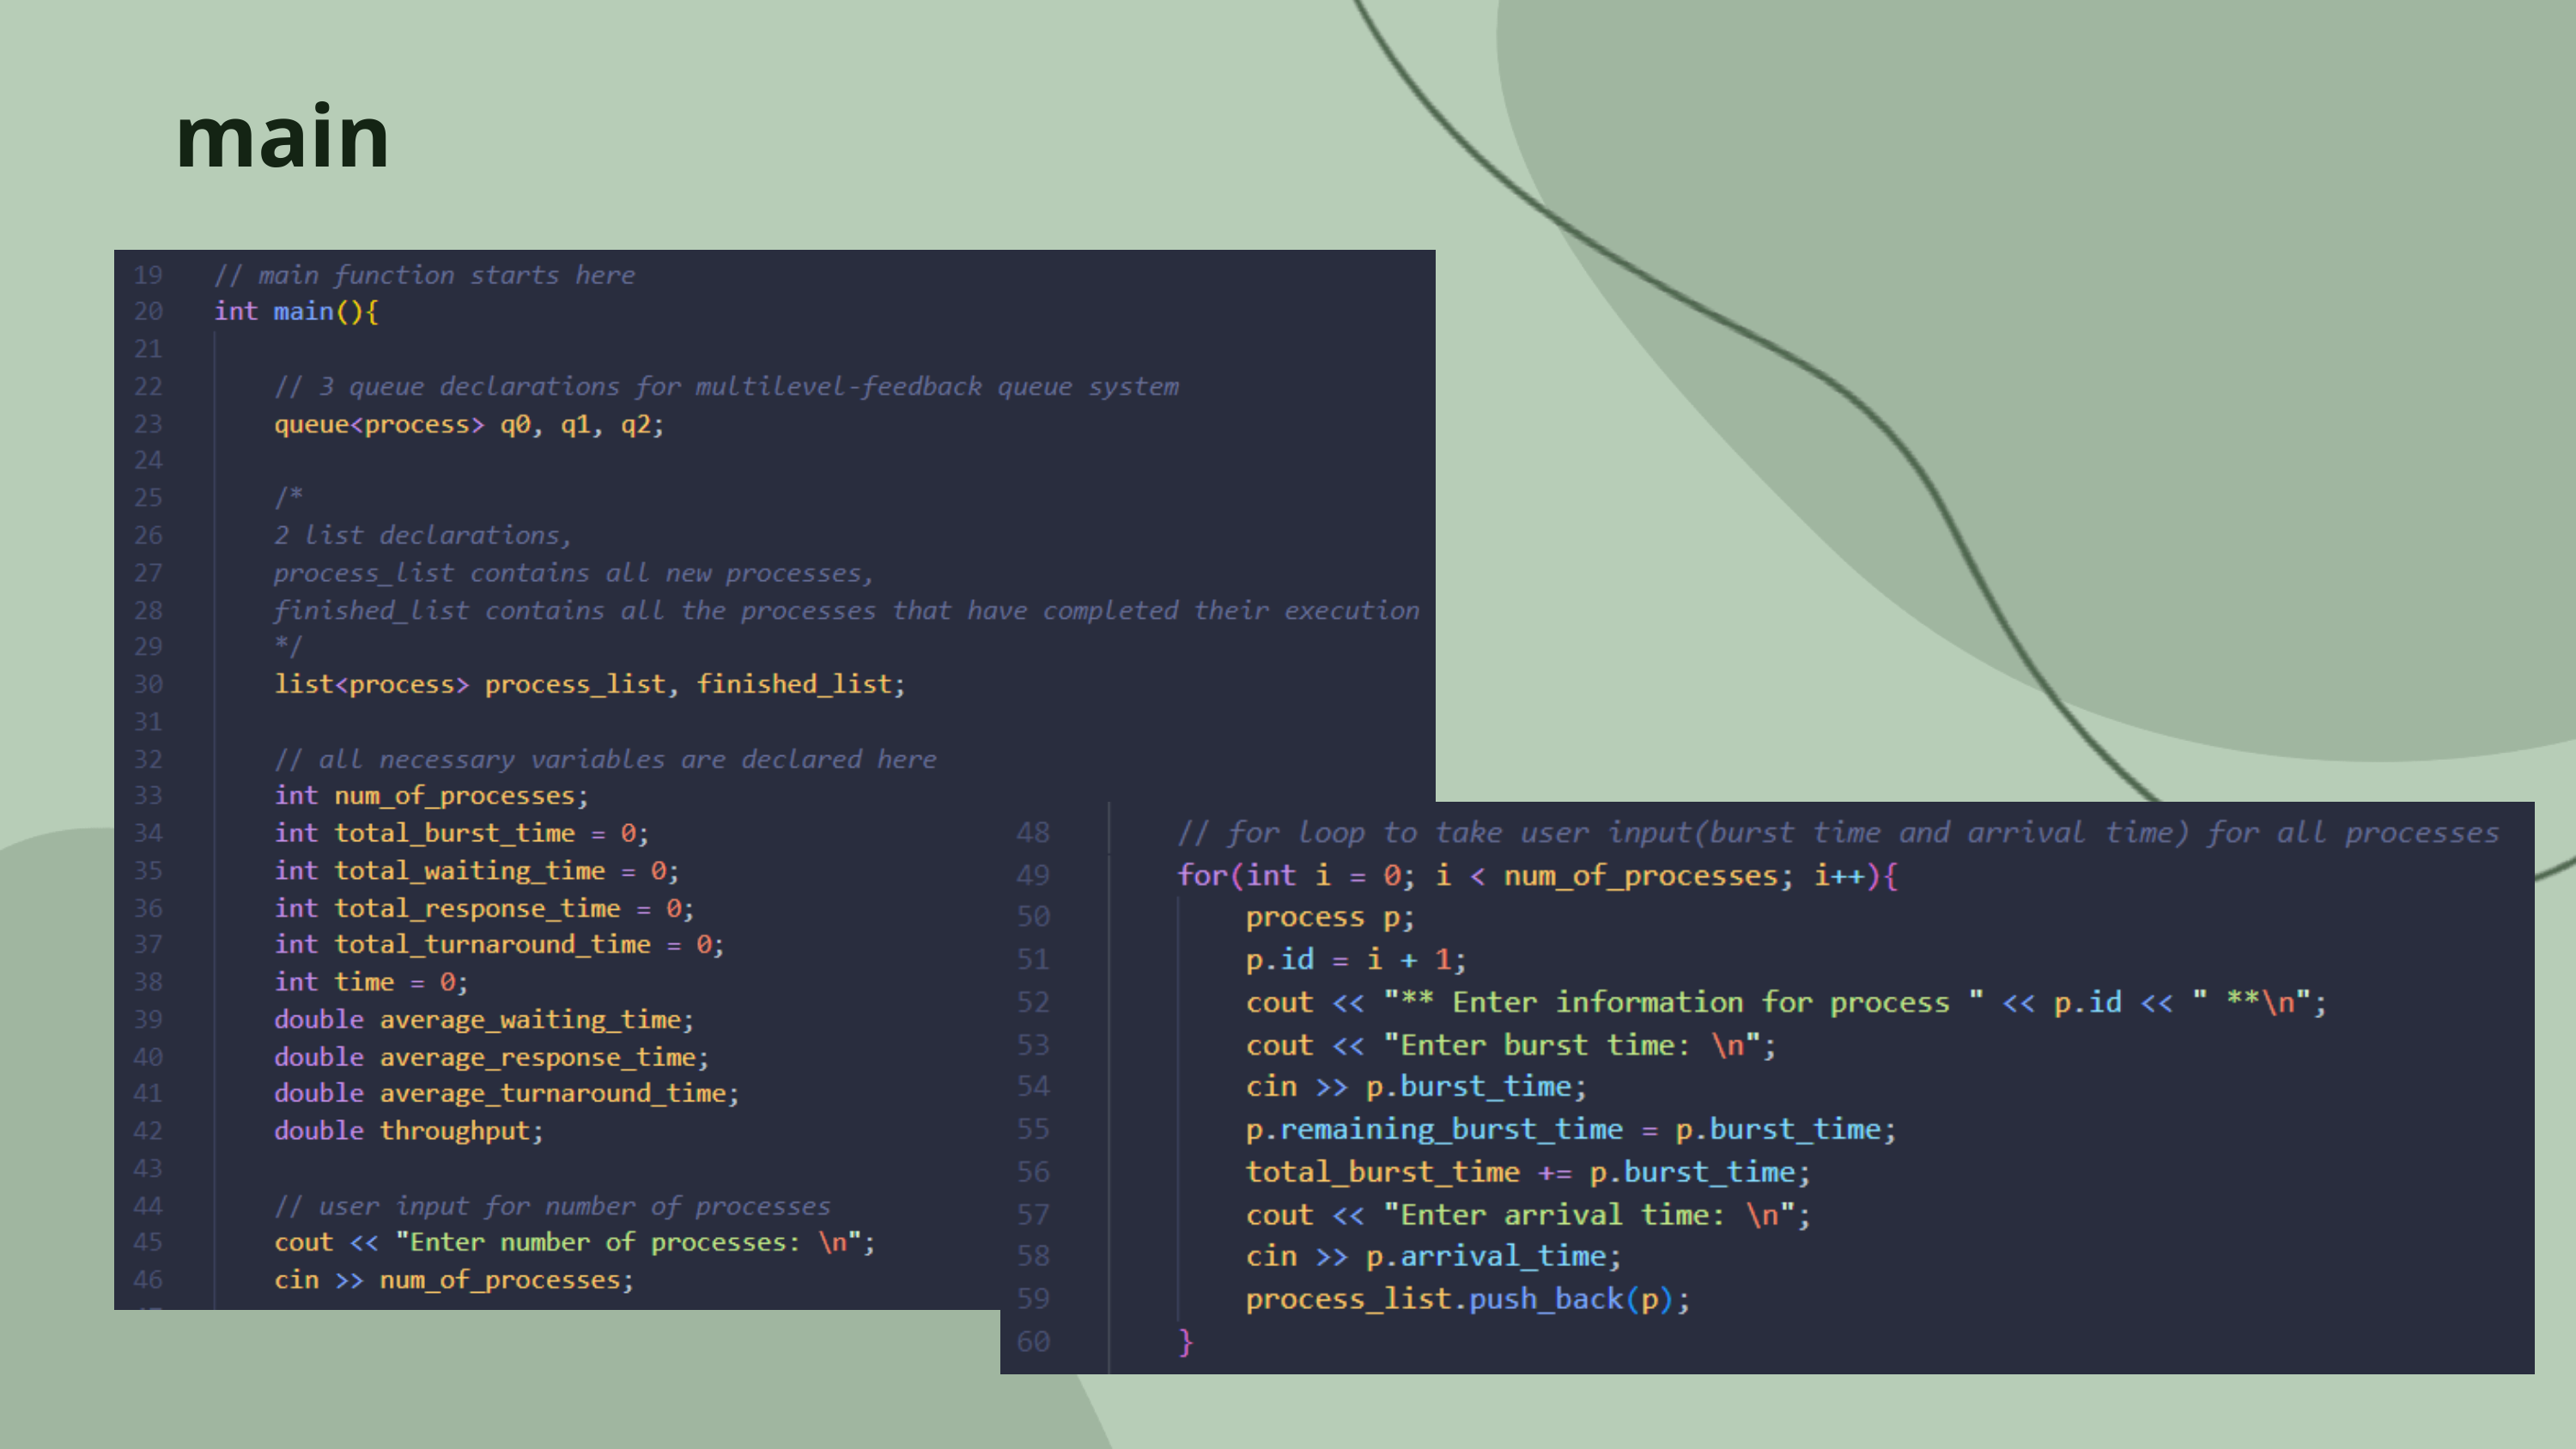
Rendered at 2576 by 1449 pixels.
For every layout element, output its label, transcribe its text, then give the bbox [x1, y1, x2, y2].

picture [0, 0, 2576, 1449]
text_box main [161, 64, 598, 191]
